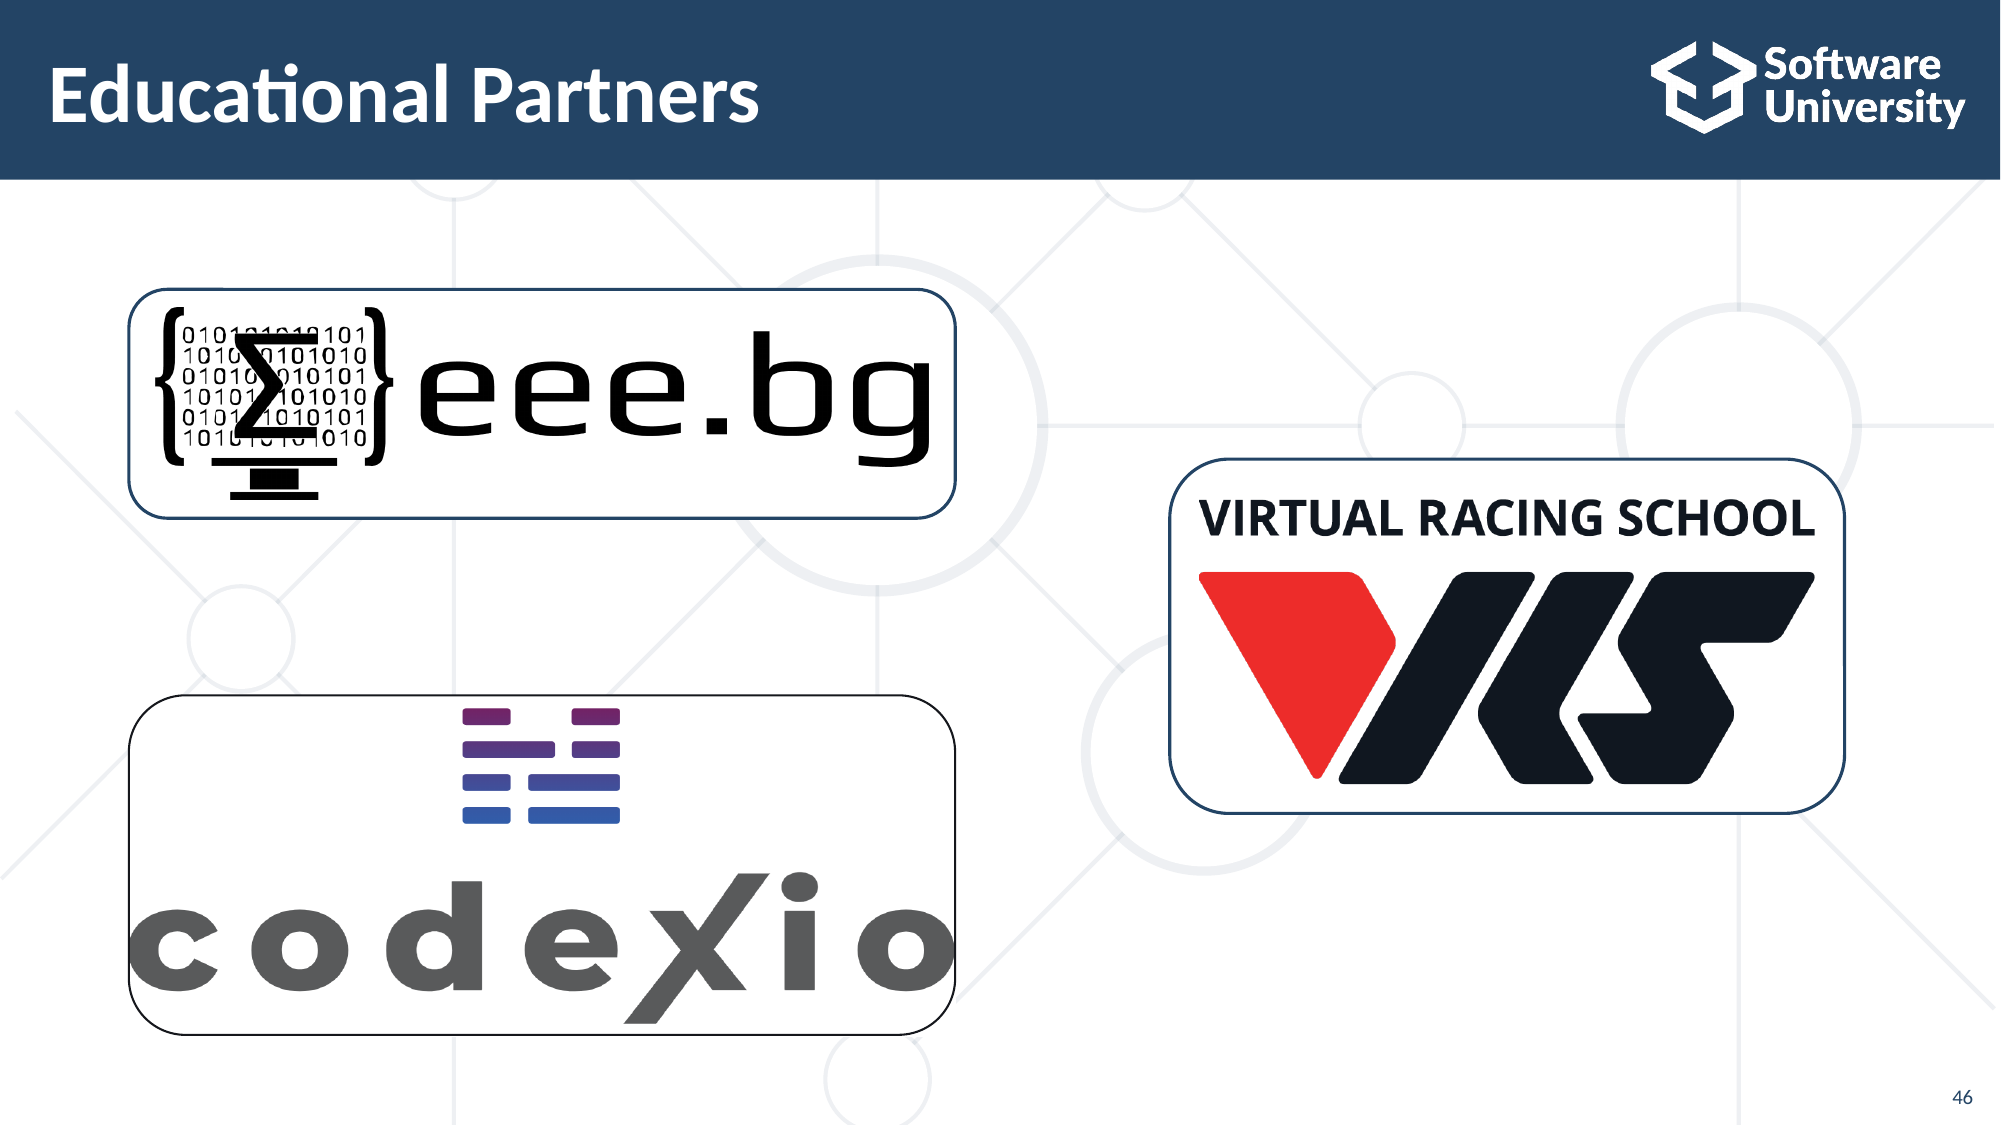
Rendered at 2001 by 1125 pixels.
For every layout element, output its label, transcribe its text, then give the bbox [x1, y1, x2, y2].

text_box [128, 289, 956, 519]
picture [1651, 41, 1966, 134]
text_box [1169, 333, 1845, 950]
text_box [128, 695, 956, 1038]
slide_number 46 [1927, 1067, 1989, 1117]
title Educational Partners [31, 16, 1625, 162]
